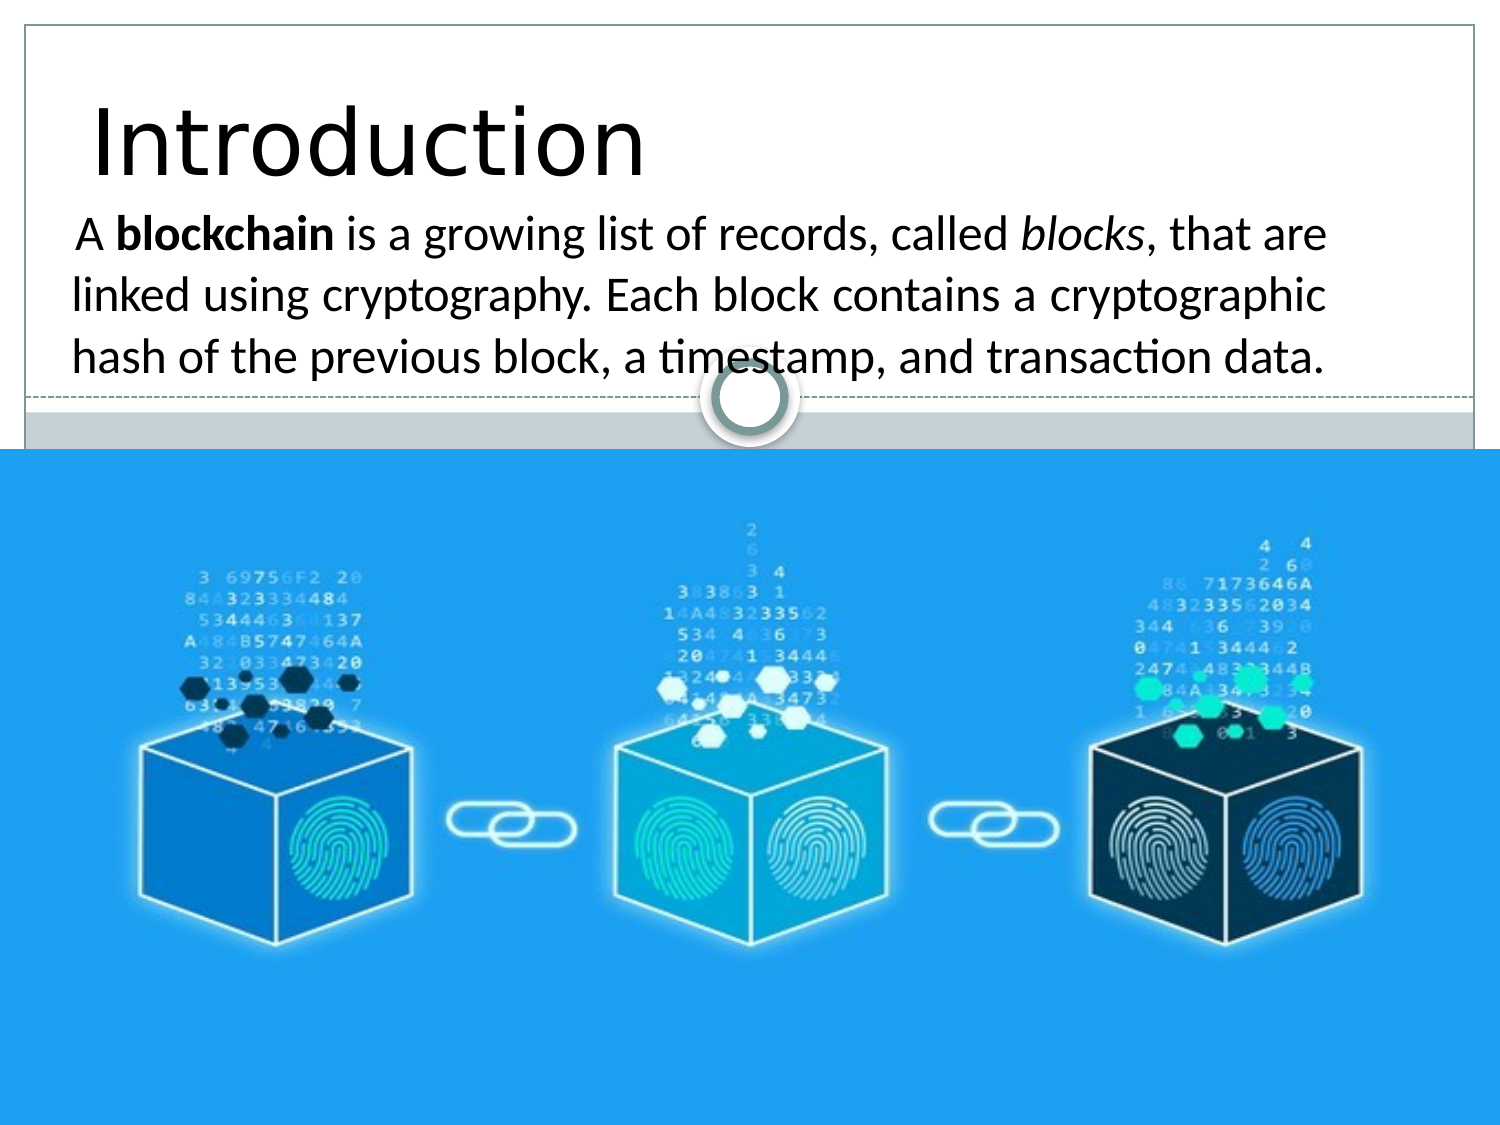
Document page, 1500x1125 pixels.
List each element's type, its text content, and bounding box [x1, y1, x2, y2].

text_box [0, 449, 1500, 1125]
text_box Introduction [87, 81, 700, 194]
text_box A blockchain is a growing list of records, called blocks, that are linked using cryptography. Each block contains a cryptographic hash of the previous block, a timestamp, and transaction data. [69, 195, 1340, 384]
